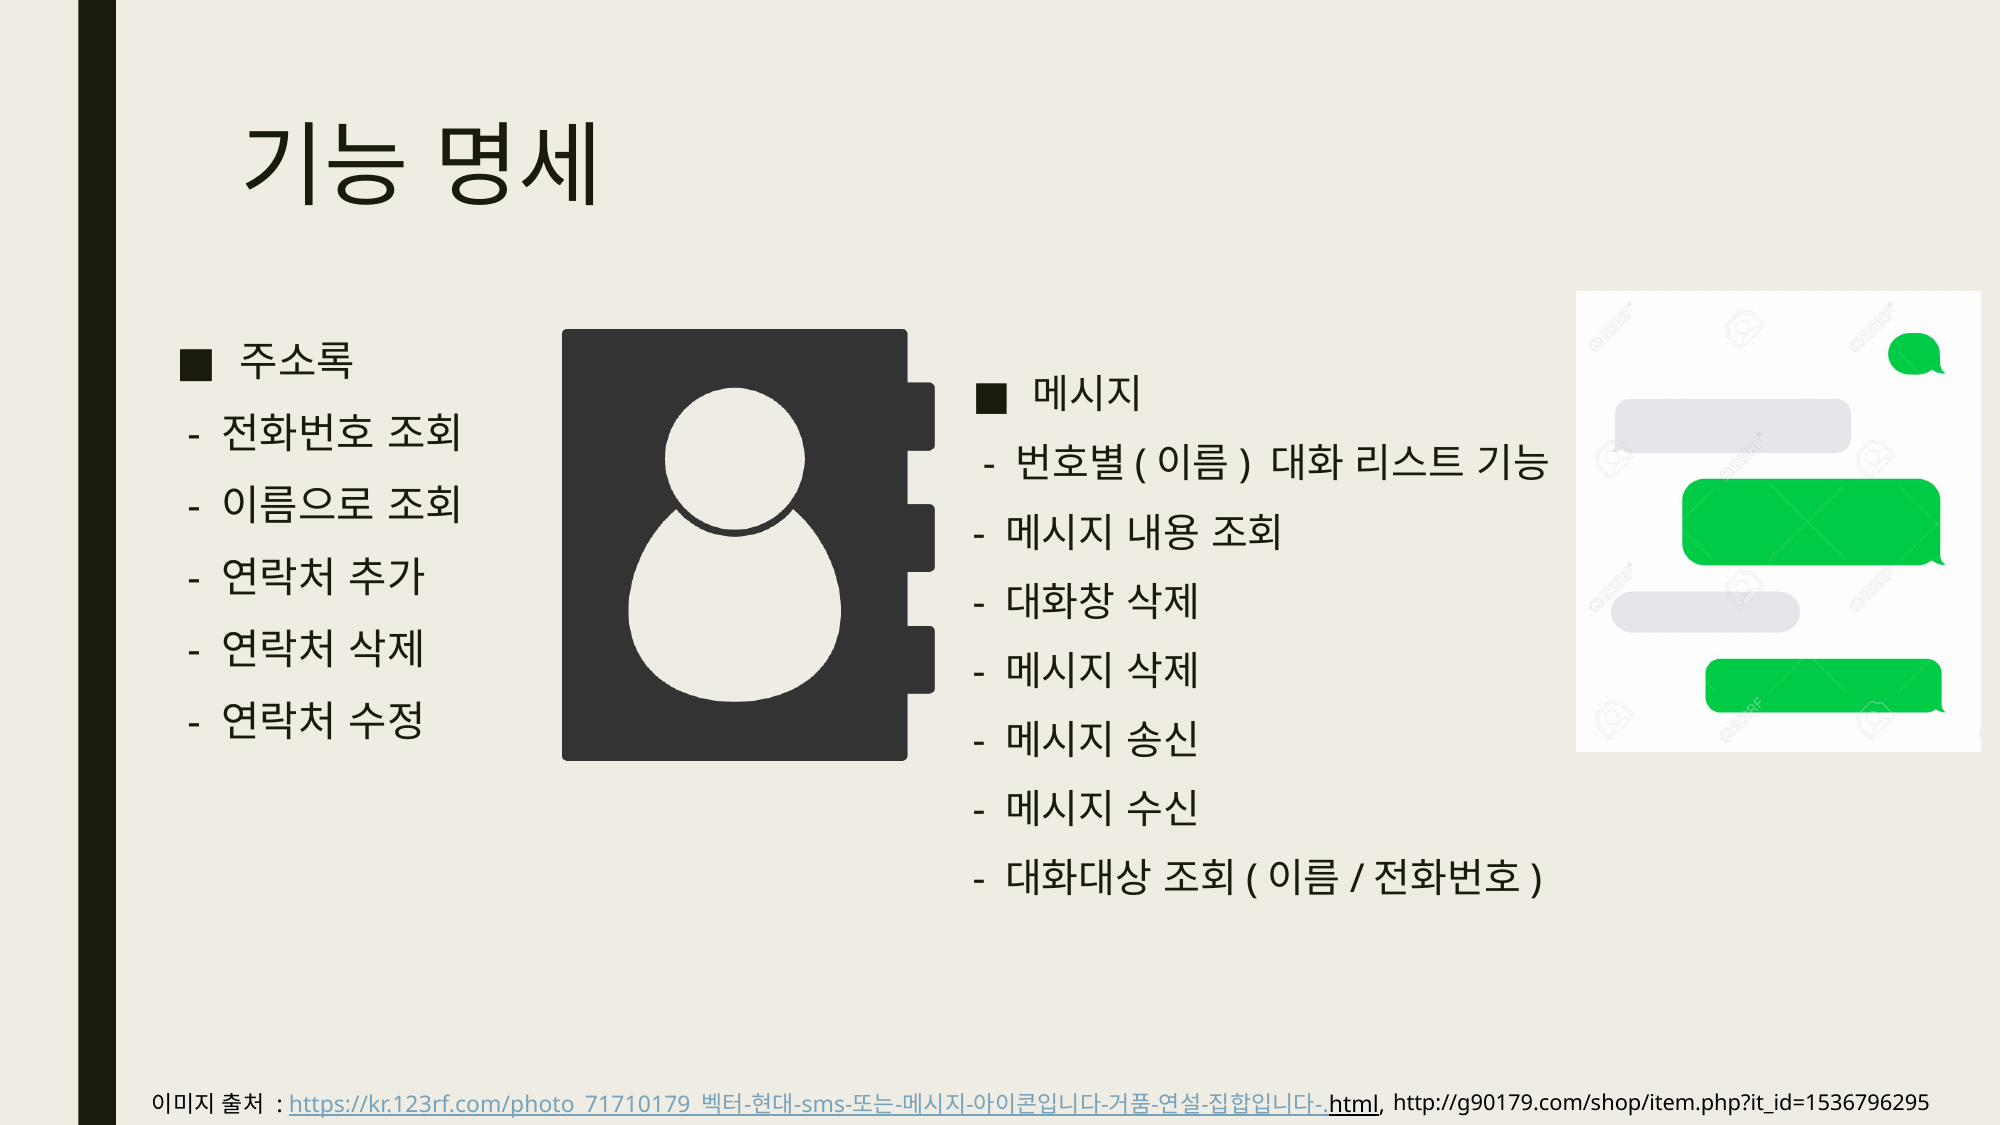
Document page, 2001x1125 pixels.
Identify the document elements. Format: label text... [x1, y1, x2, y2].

list 주소록 - 전화번호 조회 - 이름으로 조회 - 연락처 추가 - 연락처 삭제 - 연락처 수정 [161, 256, 532, 942]
text_box 이미지 출처 : https://kr.123rf.com/photo_71710179_벡터-현대-sms-또는-메시지-아이콘입니다-거품-연설-집합입니다-.html, [137, 1082, 1934, 1125]
picture [1576, 291, 1981, 752]
title 기능 명세 [225, 112, 1800, 324]
picture [531, 324, 966, 766]
text_box 메시지 - 번호별(이름) 대화 리스트 기능 - 메시지 내용 조회 - 대화창 삭제 - 메시지 삭제 - 메시지 송신 - 메시지 수신 - 대화대상 조회(이름/전화번호) [957, 293, 1585, 985]
text_box http://g90179.com/shop/item.php?it_id=1536796295 [1378, 1081, 2000, 1123]
